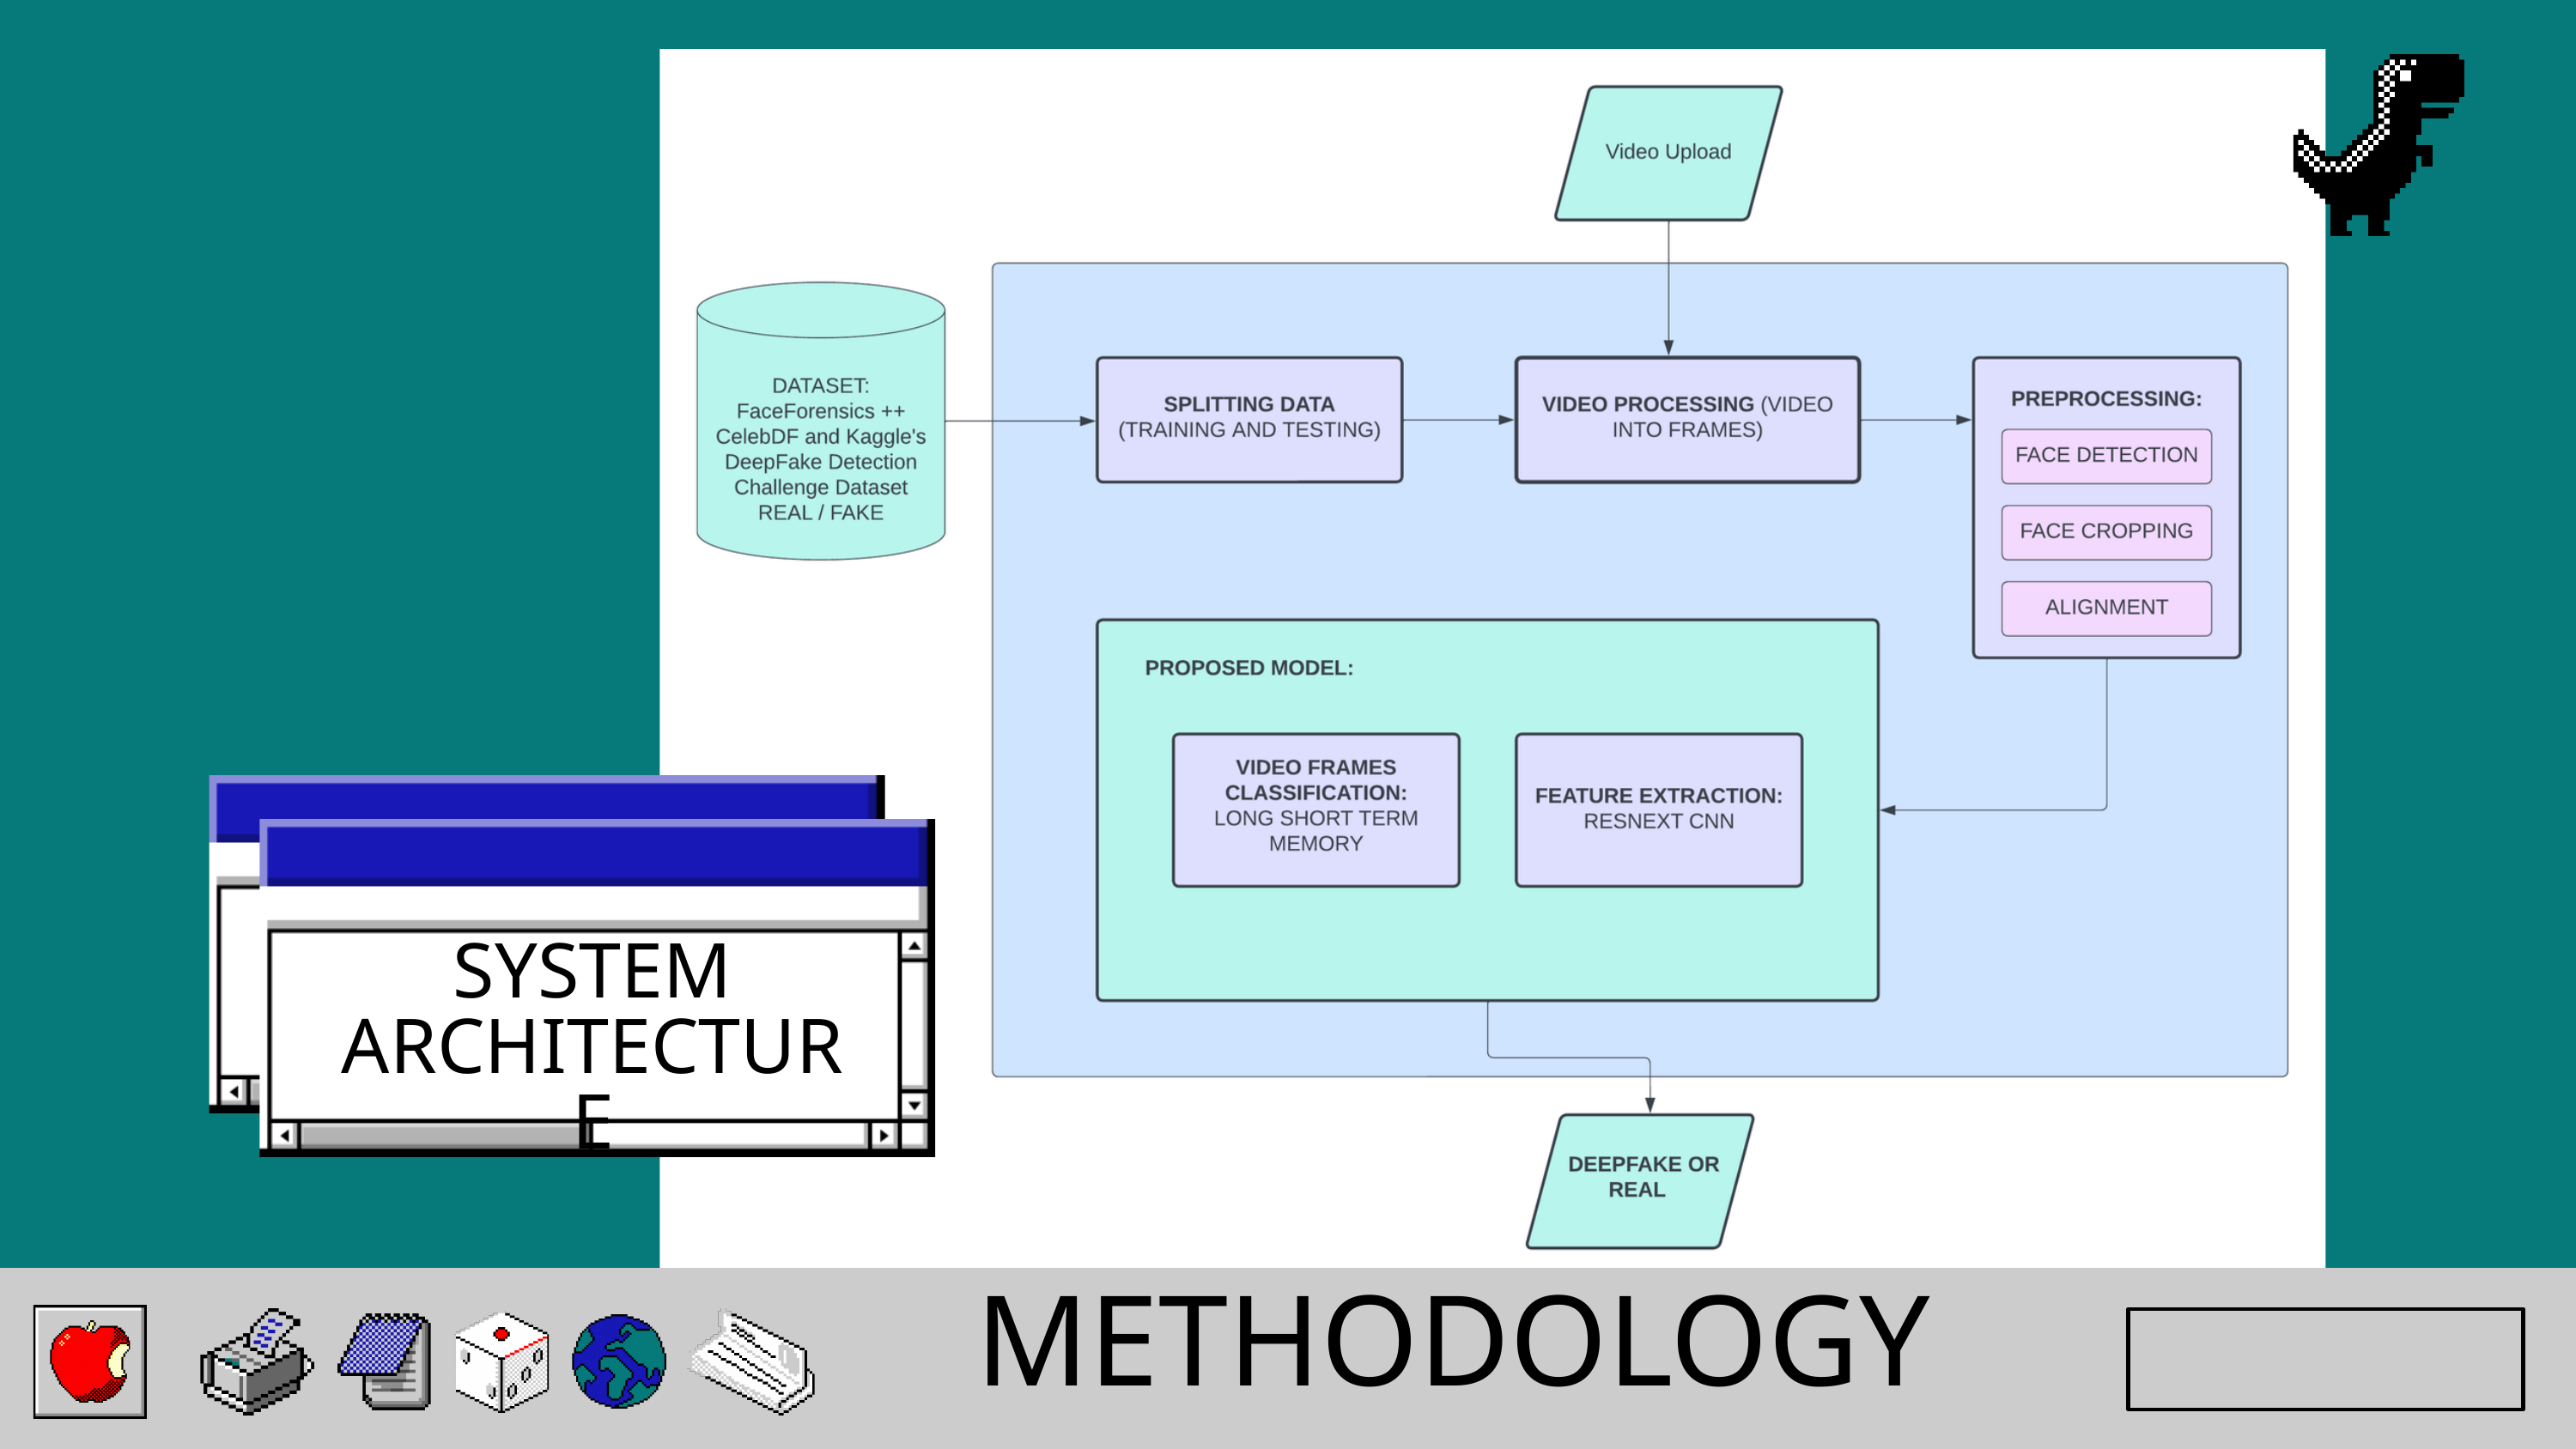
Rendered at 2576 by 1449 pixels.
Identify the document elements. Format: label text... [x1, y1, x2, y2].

text_box [2293, 54, 2464, 236]
text_box [259, 819, 936, 1157]
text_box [0, 1274, 2576, 1449]
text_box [33, 1304, 148, 1419]
text_box SYSTEM ARCHITECTURE [334, 937, 852, 1165]
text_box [2128, 1308, 2524, 1410]
text_box [659, 49, 2326, 1268]
text_box [209, 775, 885, 1113]
